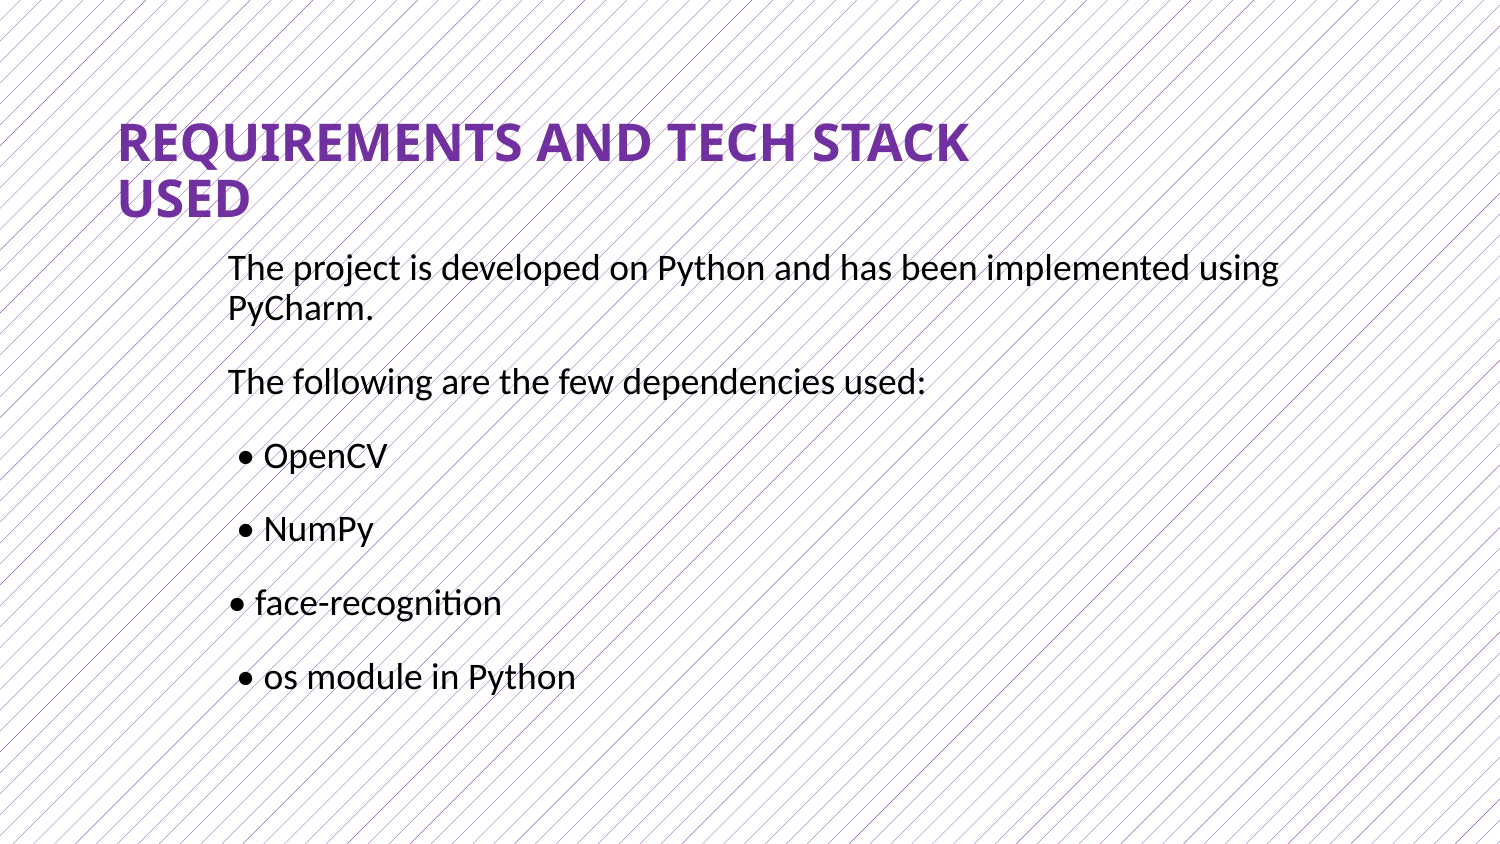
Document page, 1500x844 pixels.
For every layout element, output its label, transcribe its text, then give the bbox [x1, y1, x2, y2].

list The project is developed on Python and has been implemented using PyCharm. The following are the few dependencies used: • OpenCV • NumPy • face-recognition • os module in Python [212, 232, 1368, 711]
title REQUIREMENTS AND TECH STACK USED [101, 101, 1018, 195]
